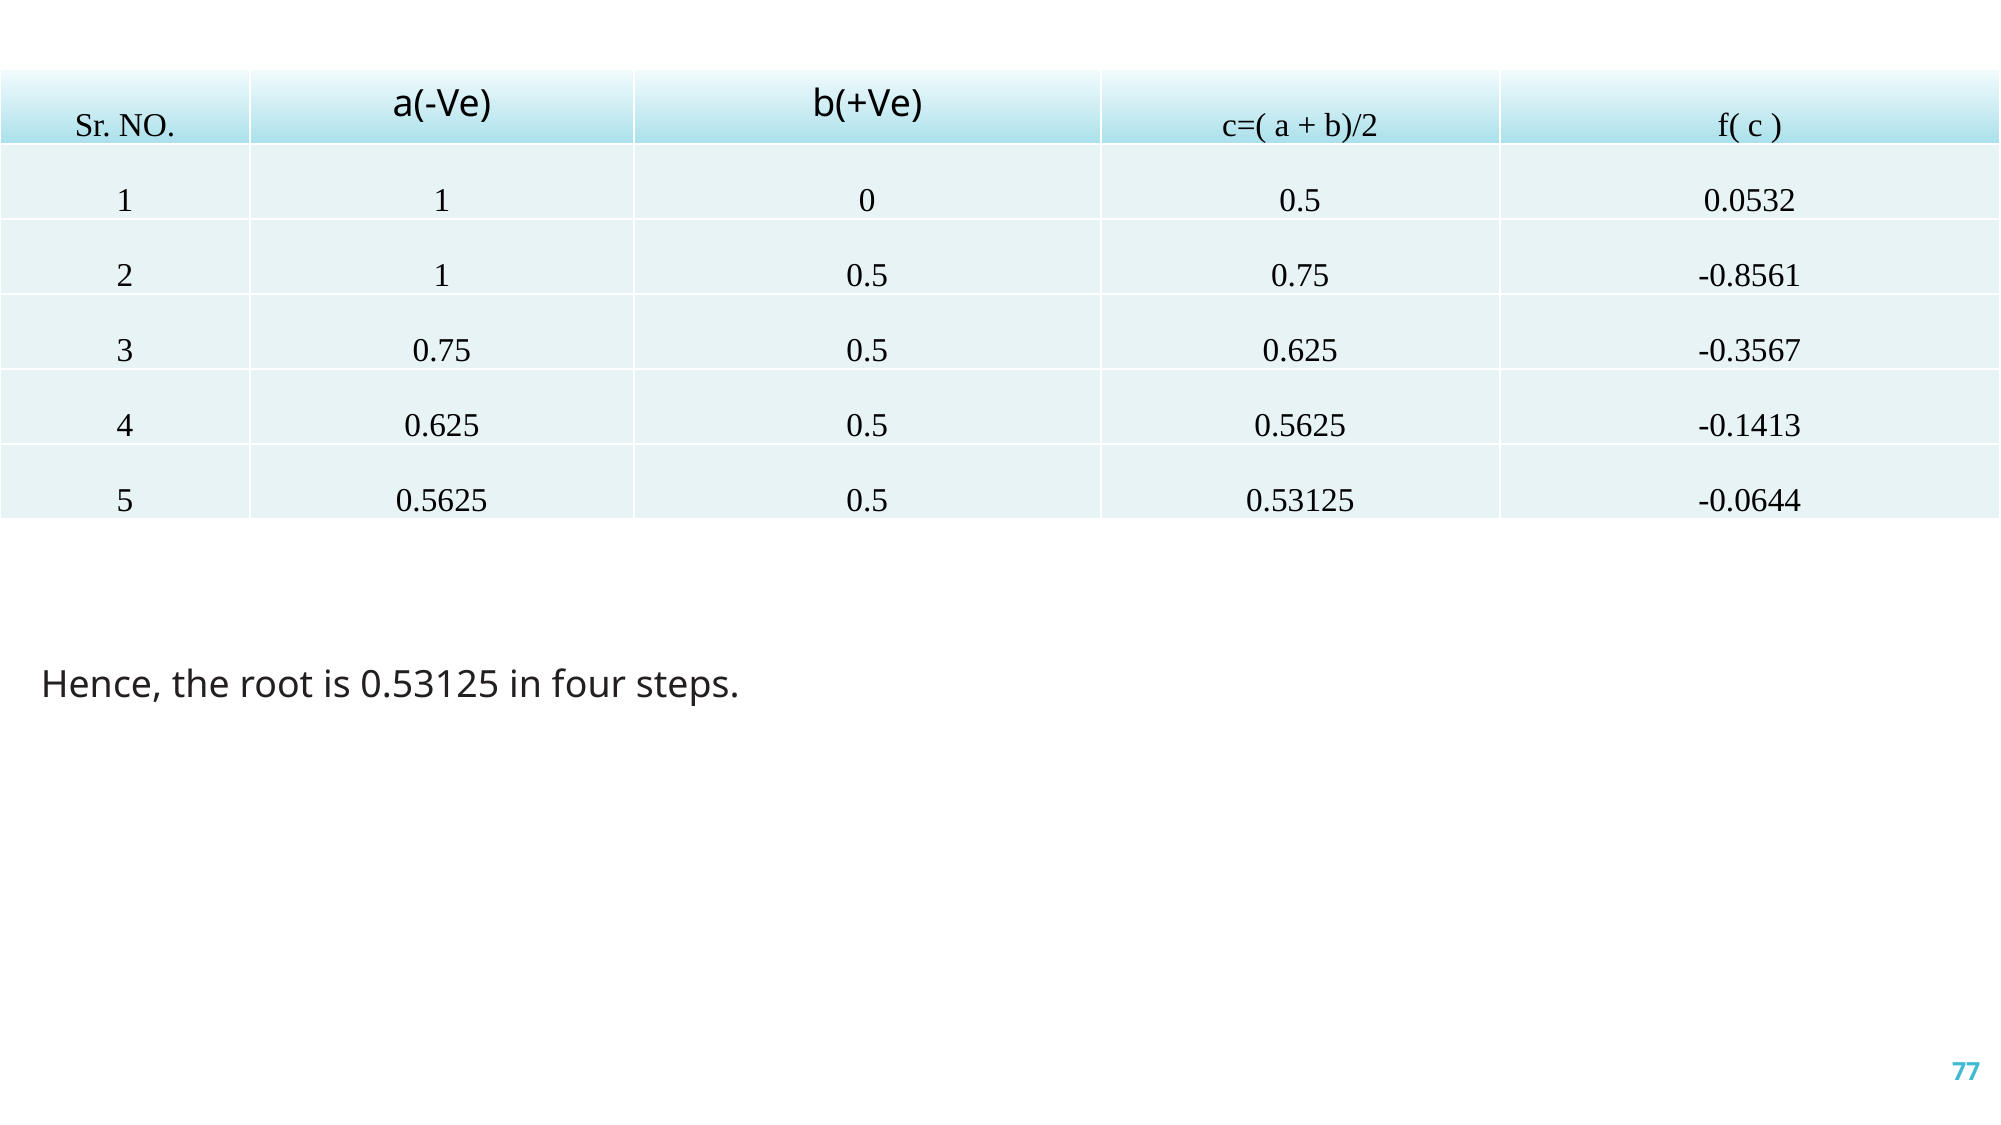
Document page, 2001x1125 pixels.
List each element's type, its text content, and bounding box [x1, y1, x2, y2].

table_cell 0.625 [251, 370, 633, 443]
slide_number 77 [1744, 1042, 1996, 1103]
table_cell 1 [1, 145, 249, 218]
table_cell 0.5 [1102, 145, 1499, 218]
table_header f( c ) [1501, 70, 1999, 143]
table_cell 0.53125 [1102, 445, 1499, 518]
table_cell -0.3567 [1501, 295, 1999, 368]
table_cell 4 [1, 370, 249, 443]
table_cell 0.75 [251, 295, 633, 368]
table_cell 0.5625 [1102, 370, 1499, 443]
table_cell 0.5 [635, 295, 1100, 368]
table_cell 1 [251, 145, 633, 218]
table_cell -0.8561 [1501, 220, 1999, 293]
table_cell 5 [1, 445, 249, 518]
table_cell 0.5625 [251, 445, 633, 518]
table_cell 0.0532 [1501, 145, 1999, 218]
table_cell 1 [251, 220, 633, 293]
text_box Hence, the root is 0.53125 in four steps. [25, 652, 1029, 713]
table_header Sr. NO. [1, 70, 249, 143]
table_cell 3 [1, 295, 249, 368]
table_cell 2 [1, 220, 249, 293]
table_cell -0.0644 [1501, 445, 1999, 518]
table_cell 0.5 [635, 370, 1100, 443]
table_cell 0 [635, 145, 1100, 218]
table_cell -0.1413 [1501, 370, 1999, 443]
table_header c=( a + b)/2 [1102, 70, 1499, 143]
table_header a(-Ve) [251, 70, 633, 143]
table_cell 0.5 [635, 445, 1100, 518]
table_header b(+Ve) [635, 70, 1100, 143]
table_cell 0.75 [1102, 220, 1499, 293]
table_cell 0.5 [635, 220, 1100, 293]
table_cell 0.625 [1102, 295, 1499, 368]
